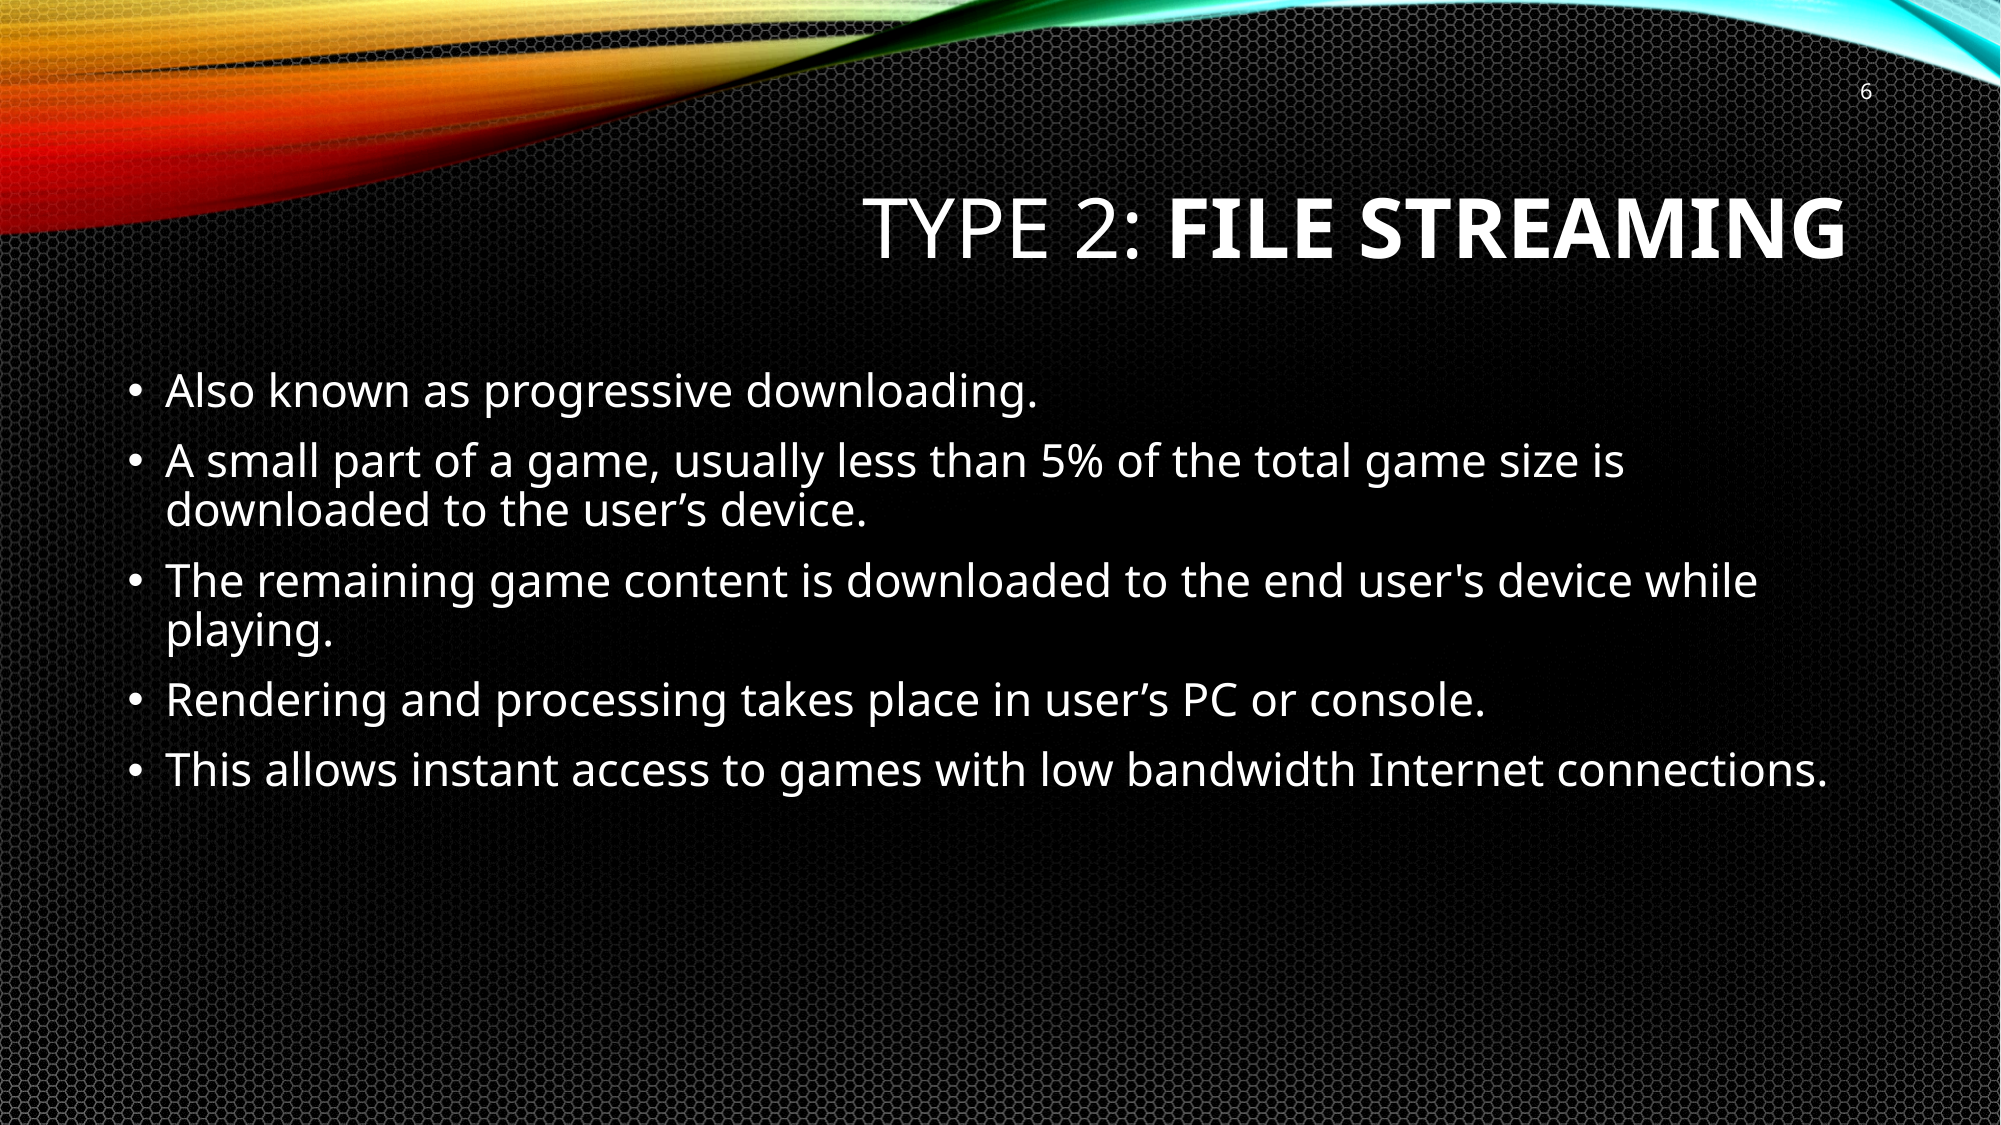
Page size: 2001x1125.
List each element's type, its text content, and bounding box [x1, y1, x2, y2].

title Type 2: File streaming [474, 125, 1888, 338]
picture [0, 0, 2001, 1125]
list Also known as progressive downloading. A small part of a game, usually less than 5% of the total game size is downloaded to the user’s device. The remaining game content is downloaded to the end user's device while playing. Rendering and processing takes place in user’s PC or console. This allows instant access to games with low bandwidth Internet connections. [112, 360, 1888, 1021]
slide_number 6 [1437, 62, 1888, 123]
